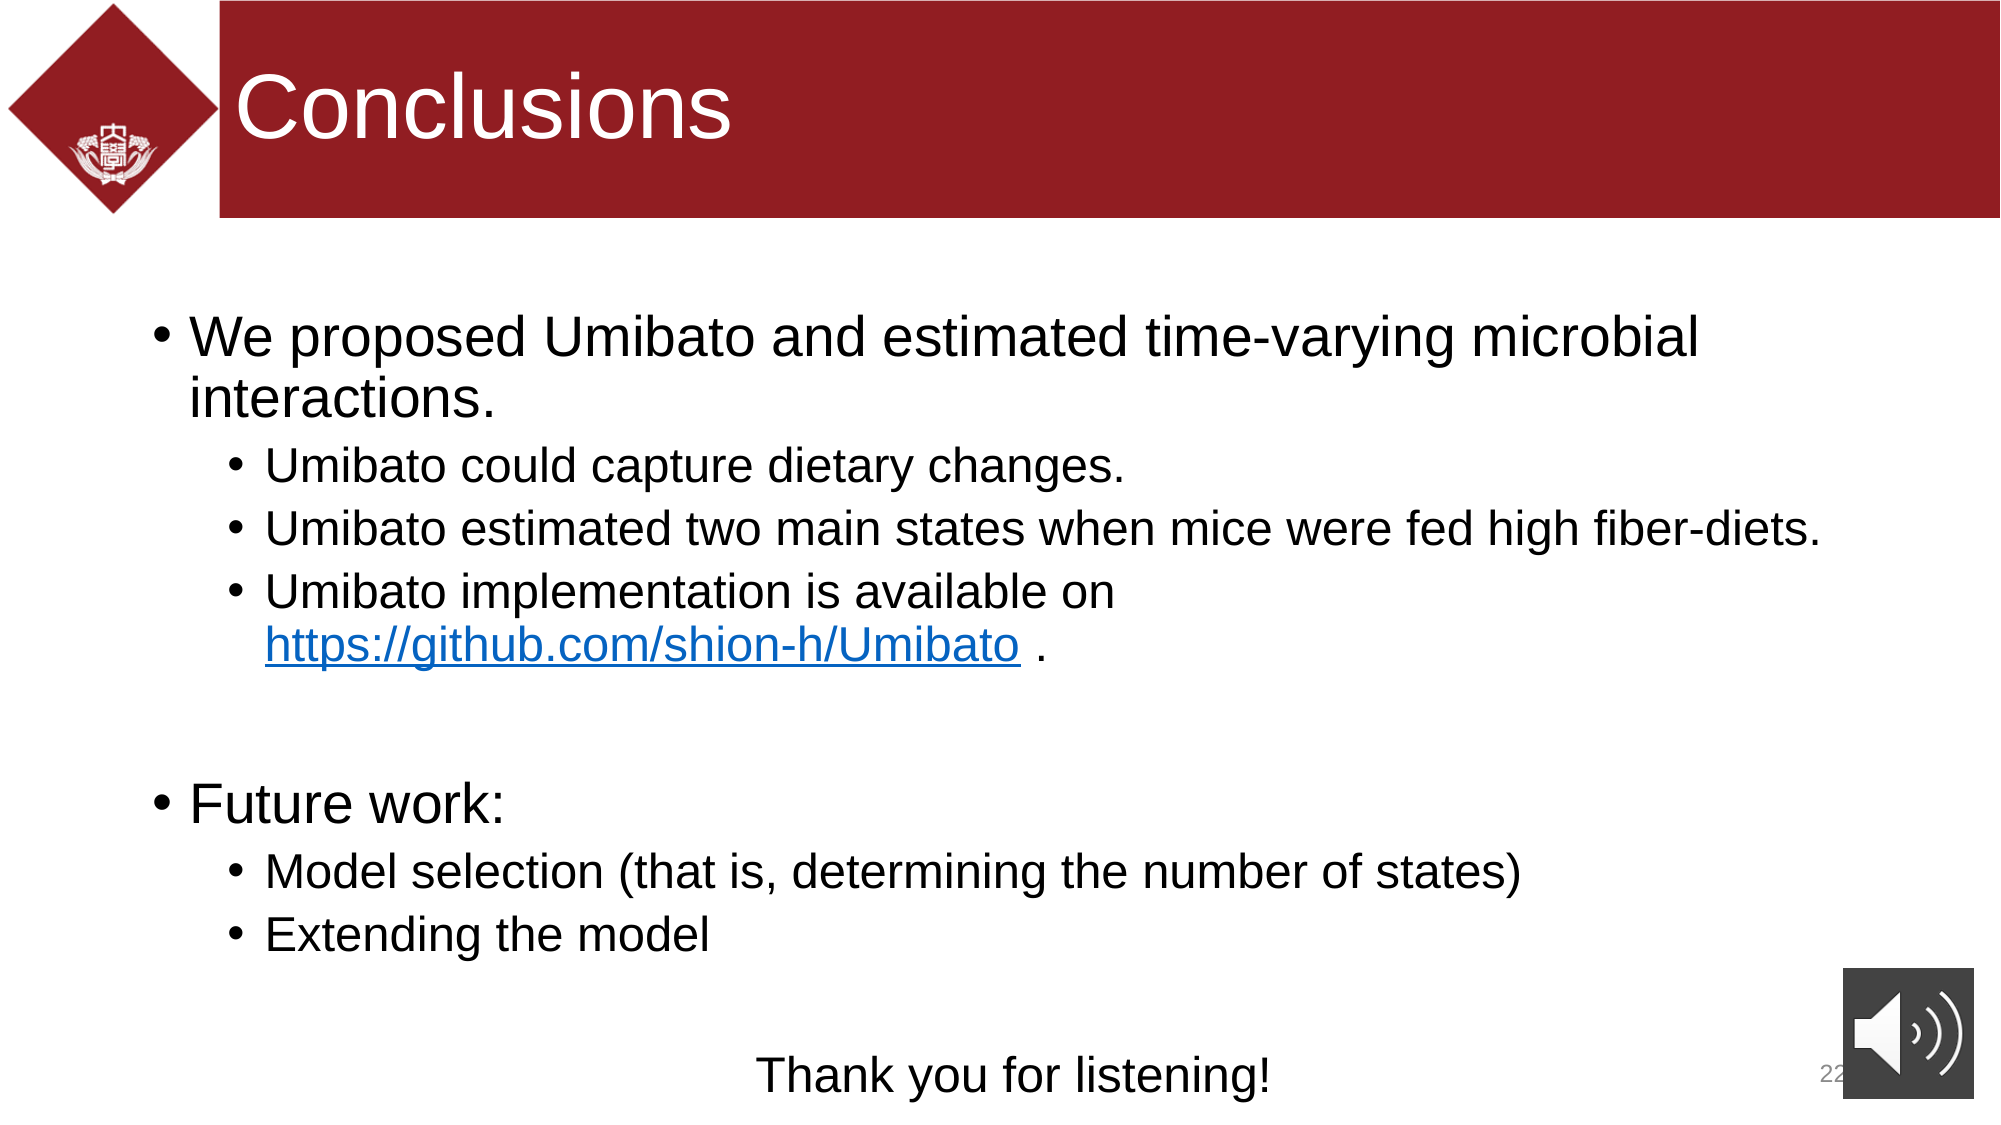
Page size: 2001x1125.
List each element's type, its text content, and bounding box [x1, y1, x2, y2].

title Conclusions [219, 0, 2000, 218]
text_box Thank you for listening! [740, 1034, 1348, 1110]
slide_number 22 [1412, 1042, 1837, 1103]
picture [0, 0, 224, 221]
list We proposed Umibato and estimated time-varying microbial interactions. Umibato could capture dietary changes. Umibato estimated two main states when mice were fed high fiber-diets. Umibato implementation is available on https://github.com/shion-h/Umibato . Future work: Model selection (that is, determining the number of states) Extending the model [137, 299, 1863, 1014]
picture [1841, 966, 1976, 1101]
